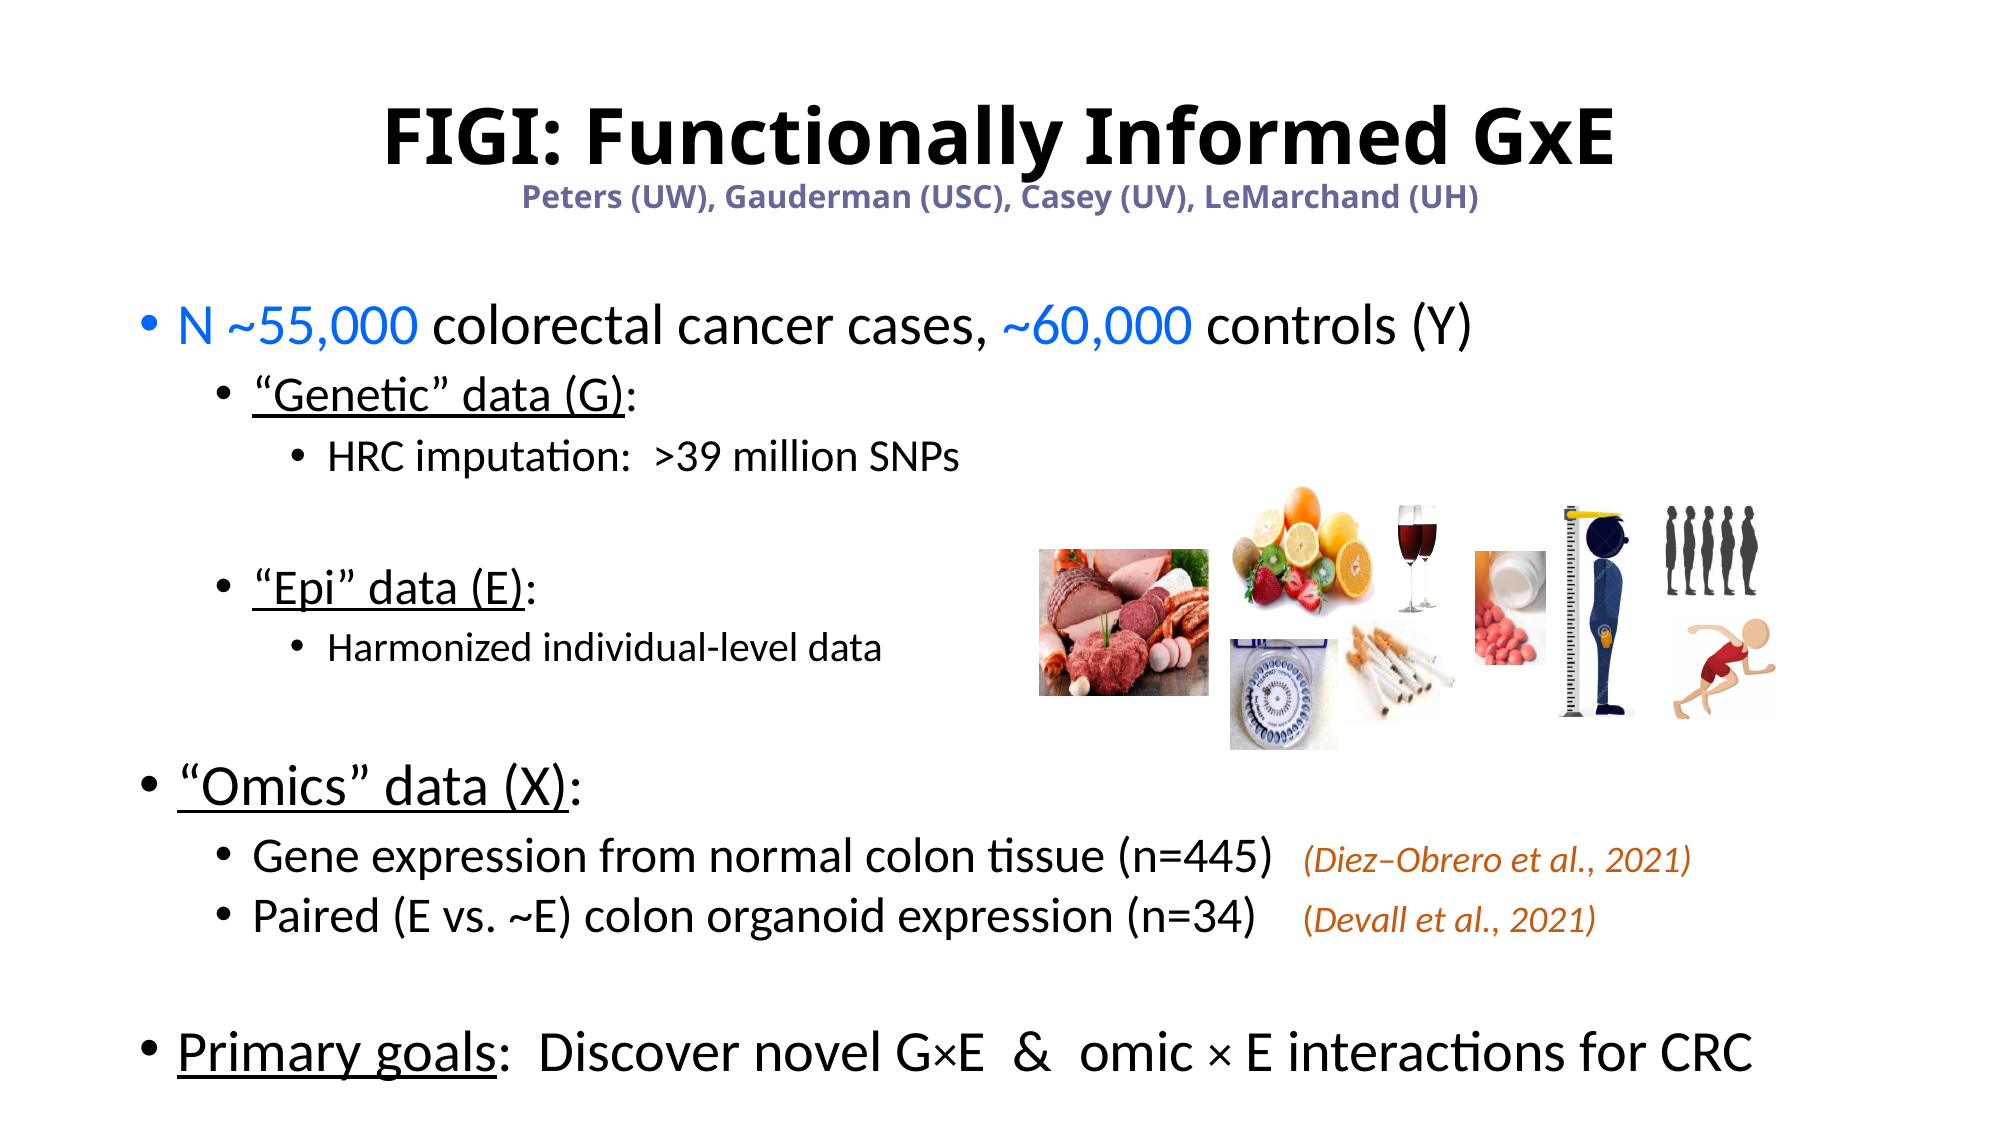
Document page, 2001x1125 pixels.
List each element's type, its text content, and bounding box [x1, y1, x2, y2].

title FIGI: Functionally Informed GxE Peters (UW), Gauderman (USC), Casey (UV), LeMarchand (UH) [324, 62, 1675, 250]
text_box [1039, 467, 1780, 750]
list N ~55,000 colorectal cancer cases, ~60,000 controls (Y) “Genetic” data (G): HRC imputation: >39 million SNPs “Epi” data (E): Harmonized individual-level data “Omics” data (X): Gene expression from normal colon tissue (n=445) (Diez–Obrero et al., 2021) Paired (E vs. ~E) colon organoid expression (n=34) (Devall et al., 2021) Primary goals: Discover novel G×E & omic × E interactions for CRC [124, 287, 1876, 1125]
